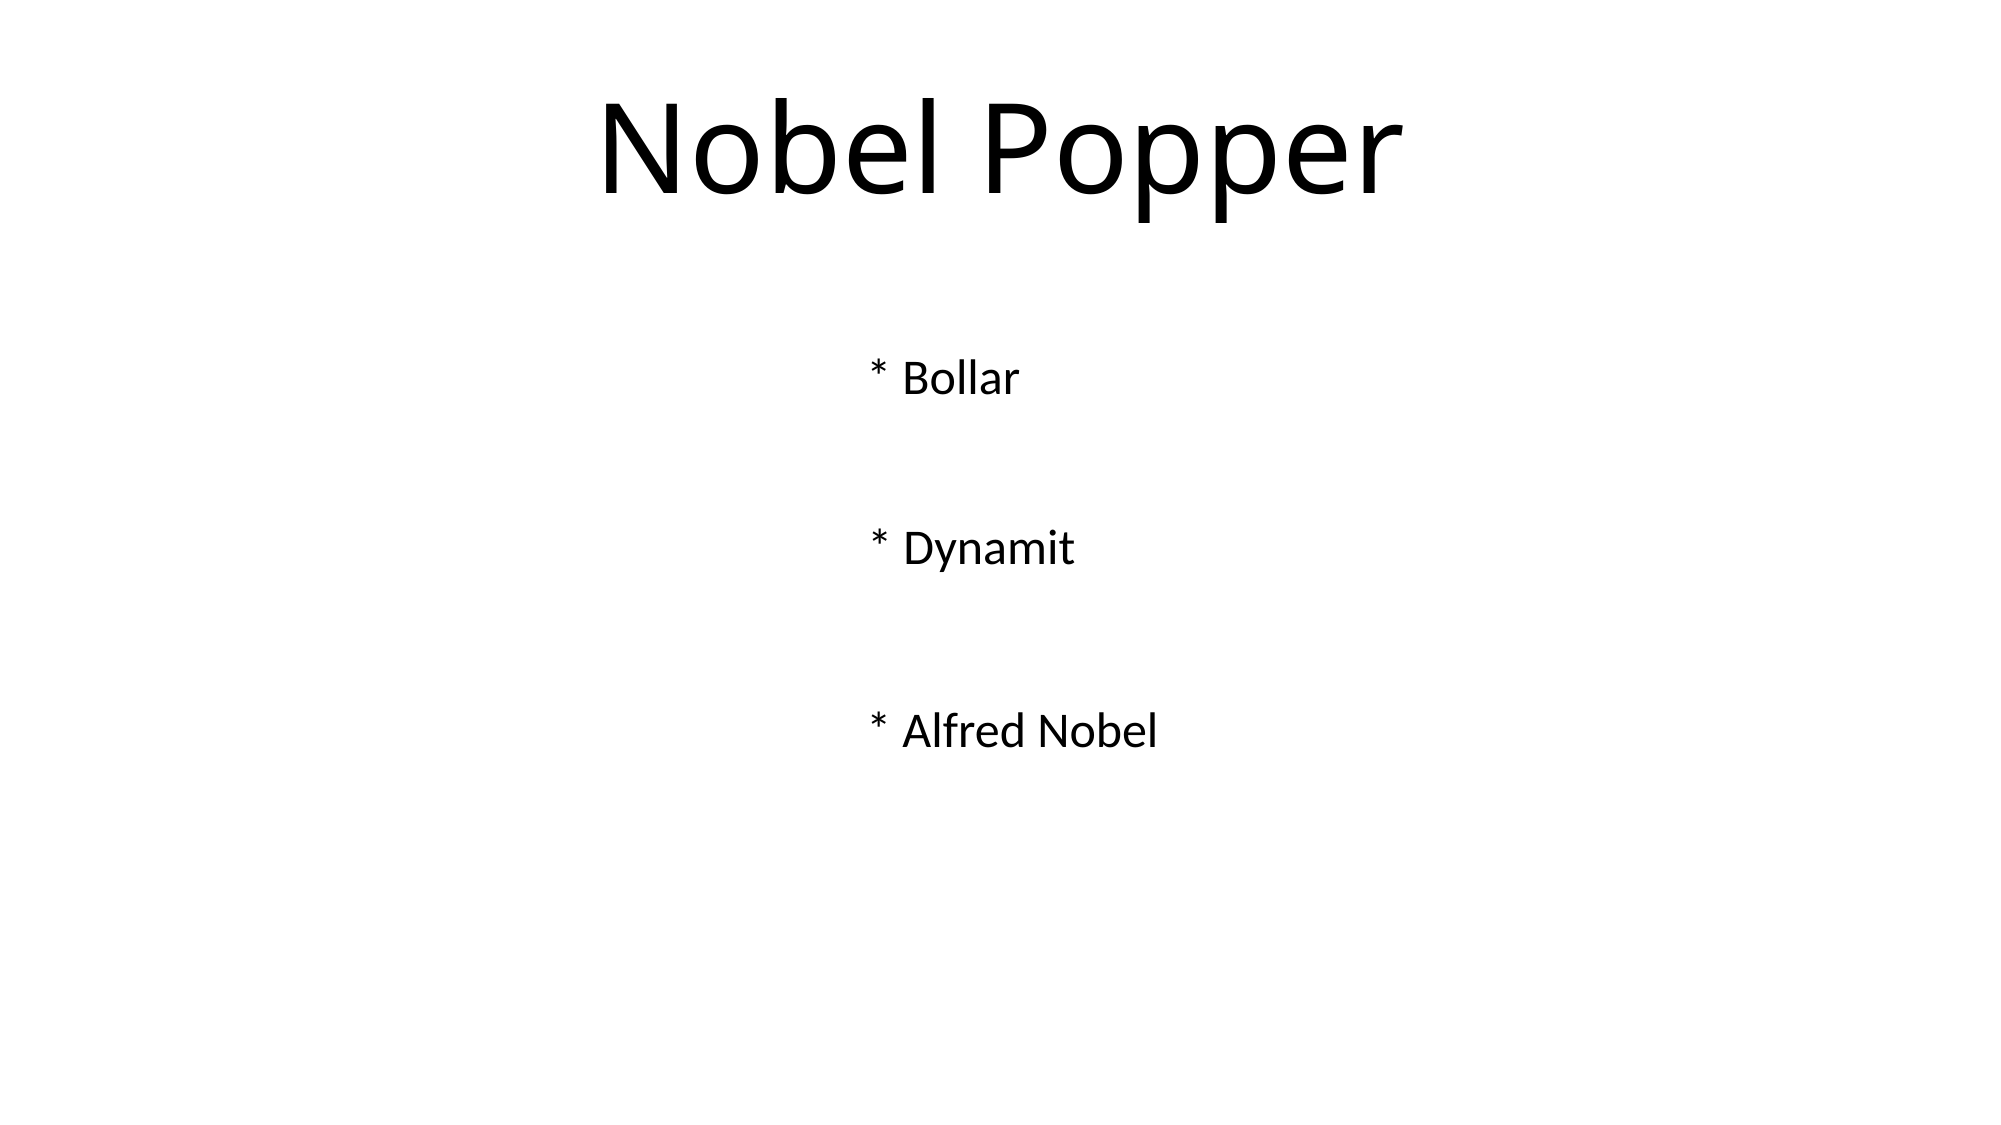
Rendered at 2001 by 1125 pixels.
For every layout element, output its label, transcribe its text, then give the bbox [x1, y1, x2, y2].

text_box * Dynamit [852, 506, 1091, 582]
text_box * Bollar [851, 337, 1038, 412]
text_box * Alfred Nobel [851, 689, 1175, 765]
title Nobel Popper [249, 51, 1750, 229]
